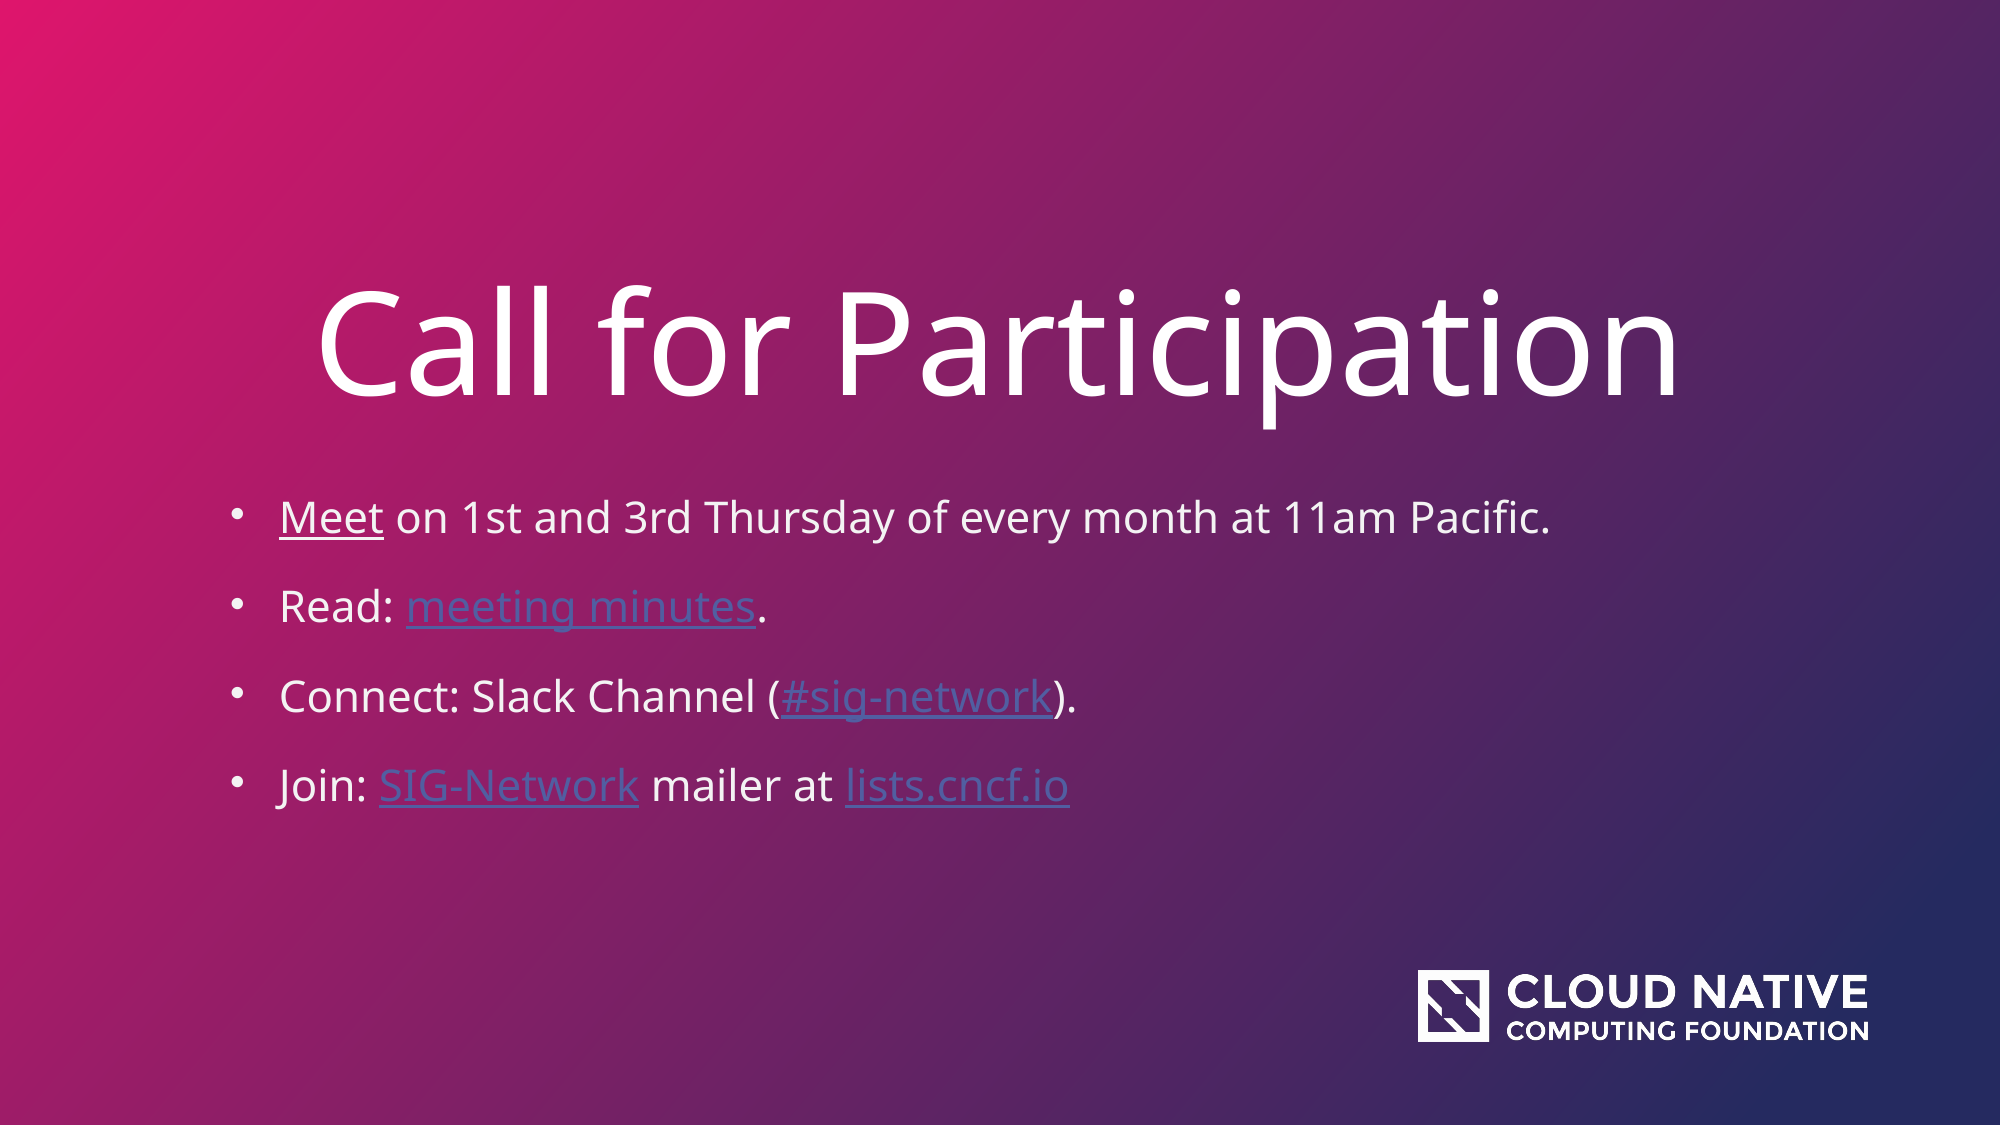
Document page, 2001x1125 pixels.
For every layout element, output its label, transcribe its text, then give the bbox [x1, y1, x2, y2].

title Call for Participation [68, 124, 1932, 574]
picture [1418, 970, 1868, 1042]
subtitle Meet on 1st and 3rd Thursday of every month at 11am Pacific. Read: meeting minutes. Connect: Slack Channel (#sig-network). Join: SIG-Network mailer at lists.cncf.io [207, 455, 1793, 822]
